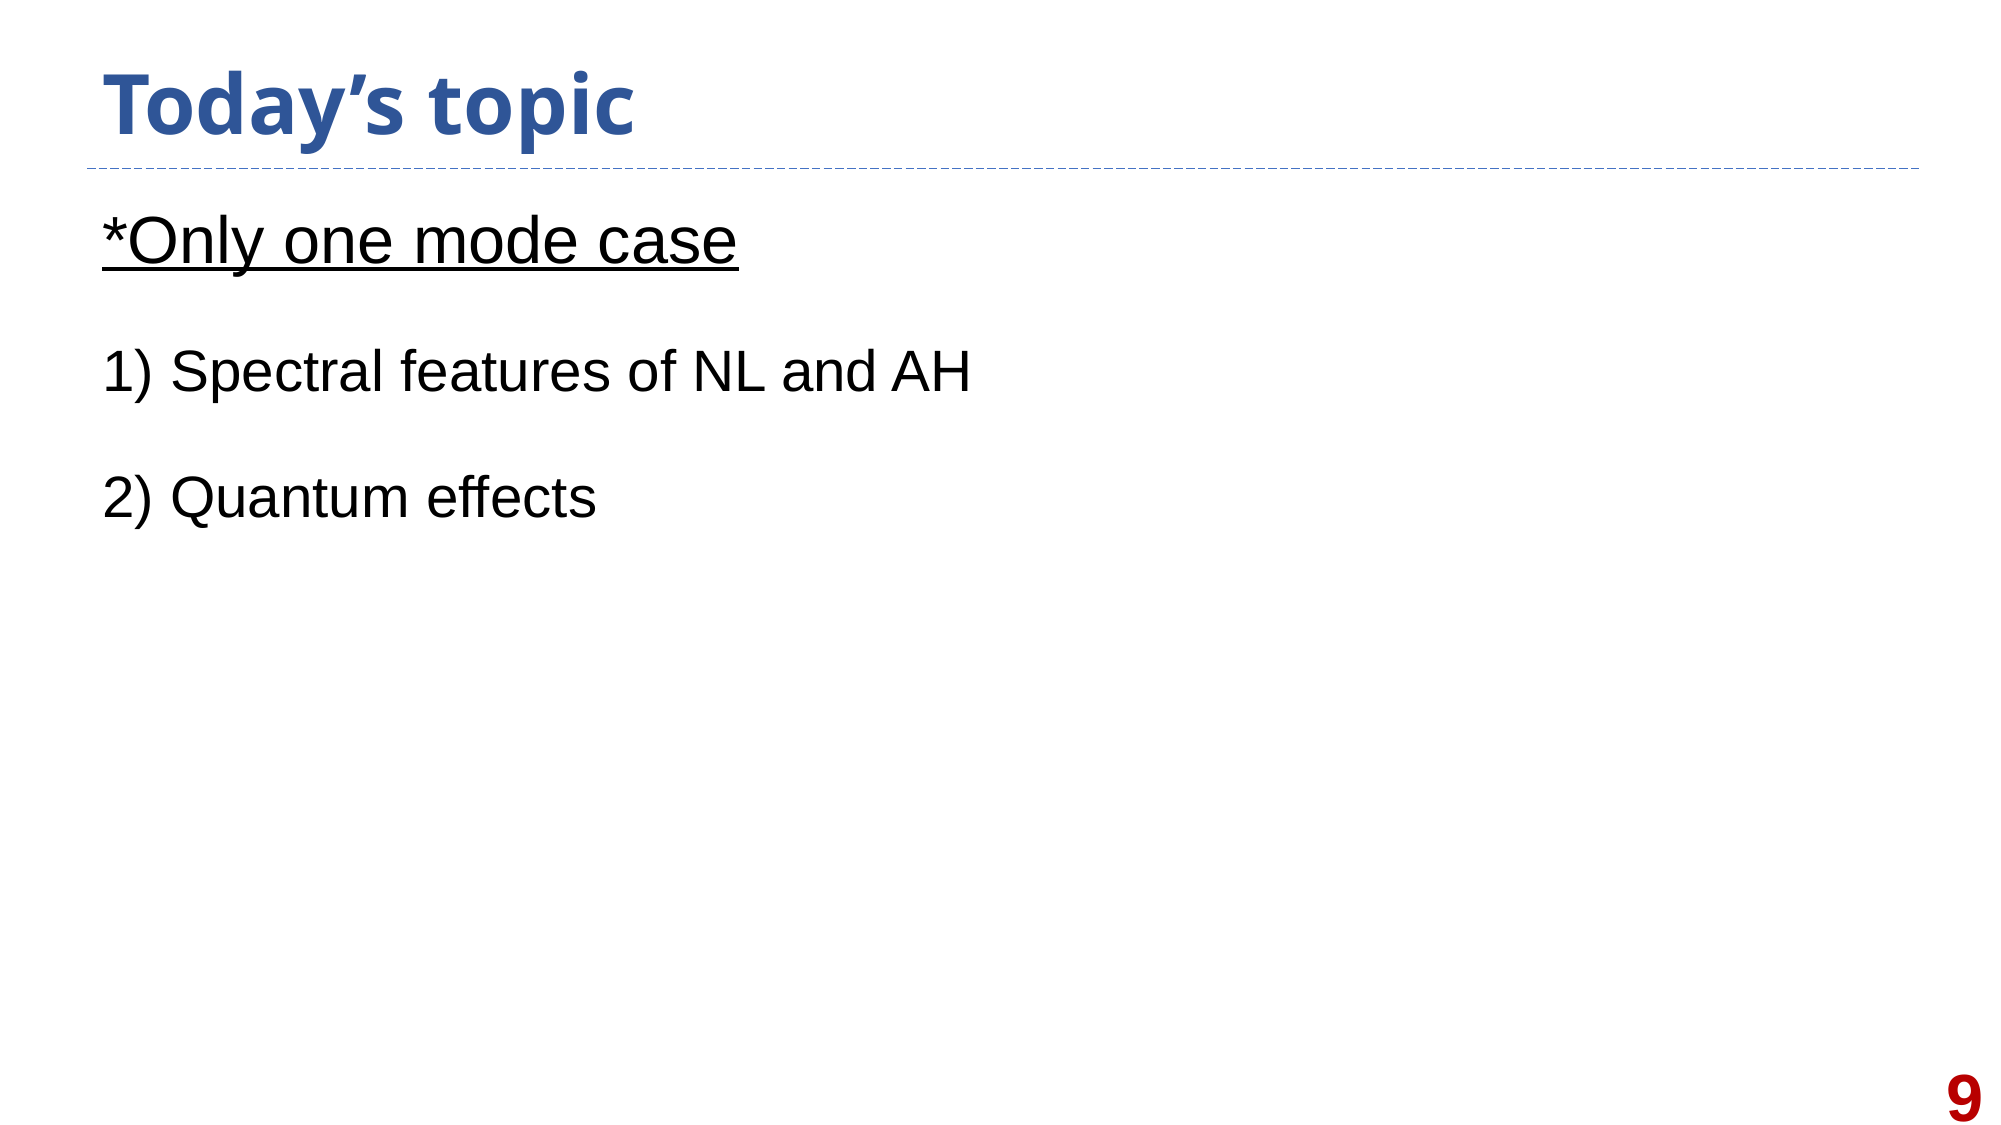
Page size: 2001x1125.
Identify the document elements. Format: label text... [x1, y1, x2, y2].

list *Only one mode case 1) Spectral features of NL and AH 2) Quantum effects [87, 198, 1920, 1103]
title Today’s topic [87, 45, 1920, 169]
slide_number 9 [1876, 1065, 1999, 1125]
